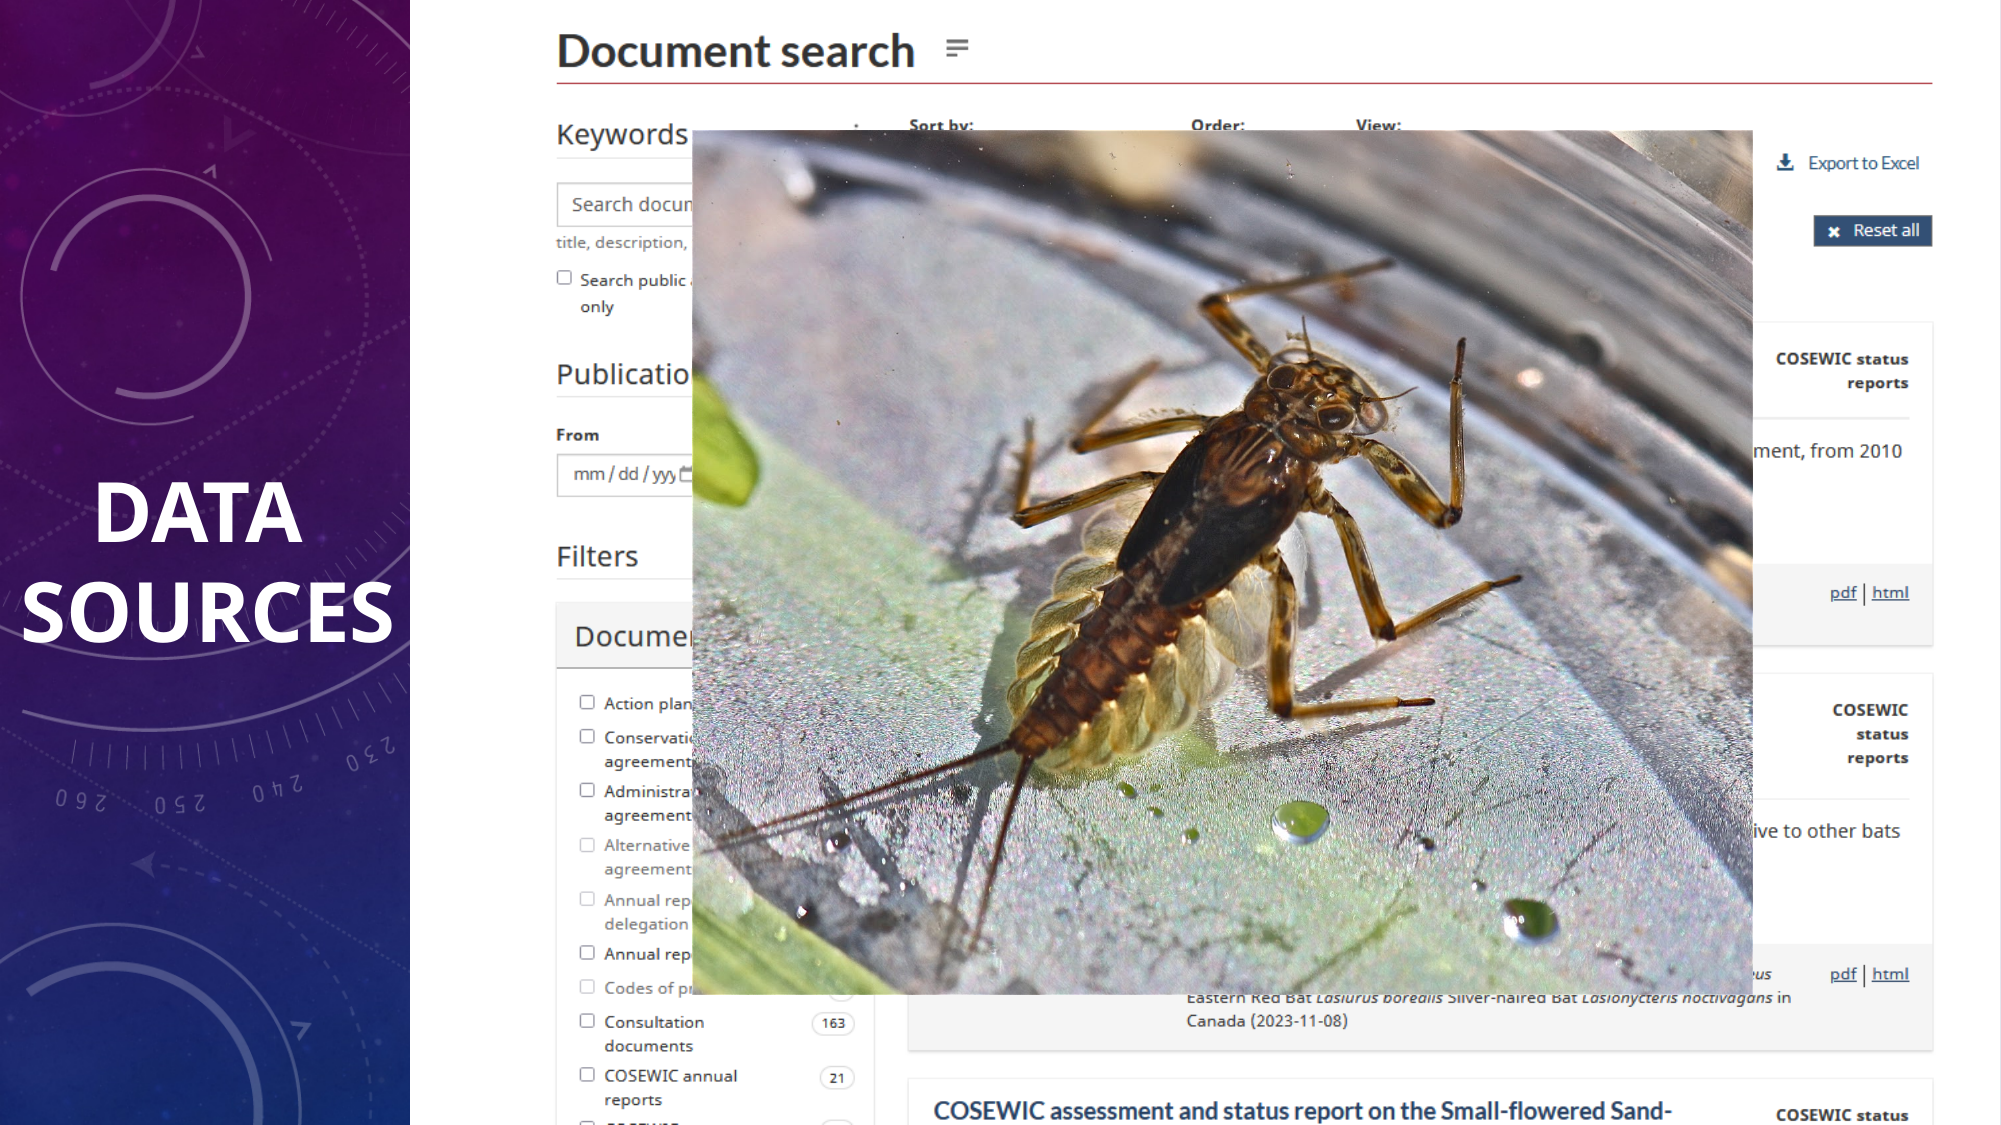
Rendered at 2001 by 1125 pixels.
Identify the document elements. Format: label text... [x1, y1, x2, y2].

picture [0, 0, 2001, 1125]
text_box DatA SOURCES [0, 404, 403, 667]
